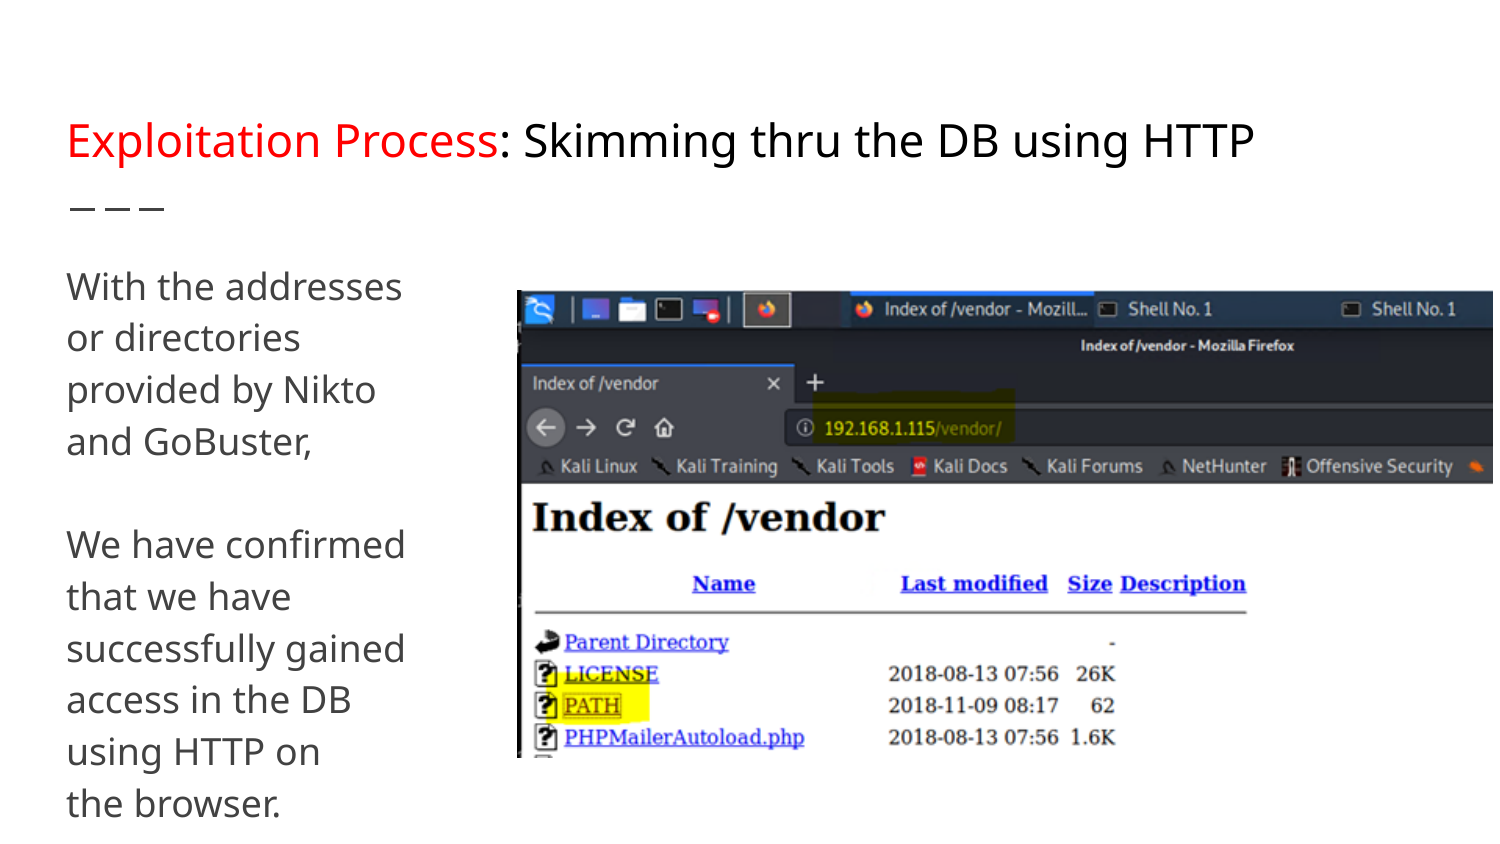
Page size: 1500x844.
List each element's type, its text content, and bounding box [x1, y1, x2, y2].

title Exploitation Process: Skimming thru the DB using HTTP [51, 61, 1449, 182]
picture [517, 290, 1493, 759]
list With the addresses or directories provided by Nikto and GoBuster, We have confirmed that we have successfully gained access in the DB using HTTP on the browser. [51, 240, 1449, 750]
